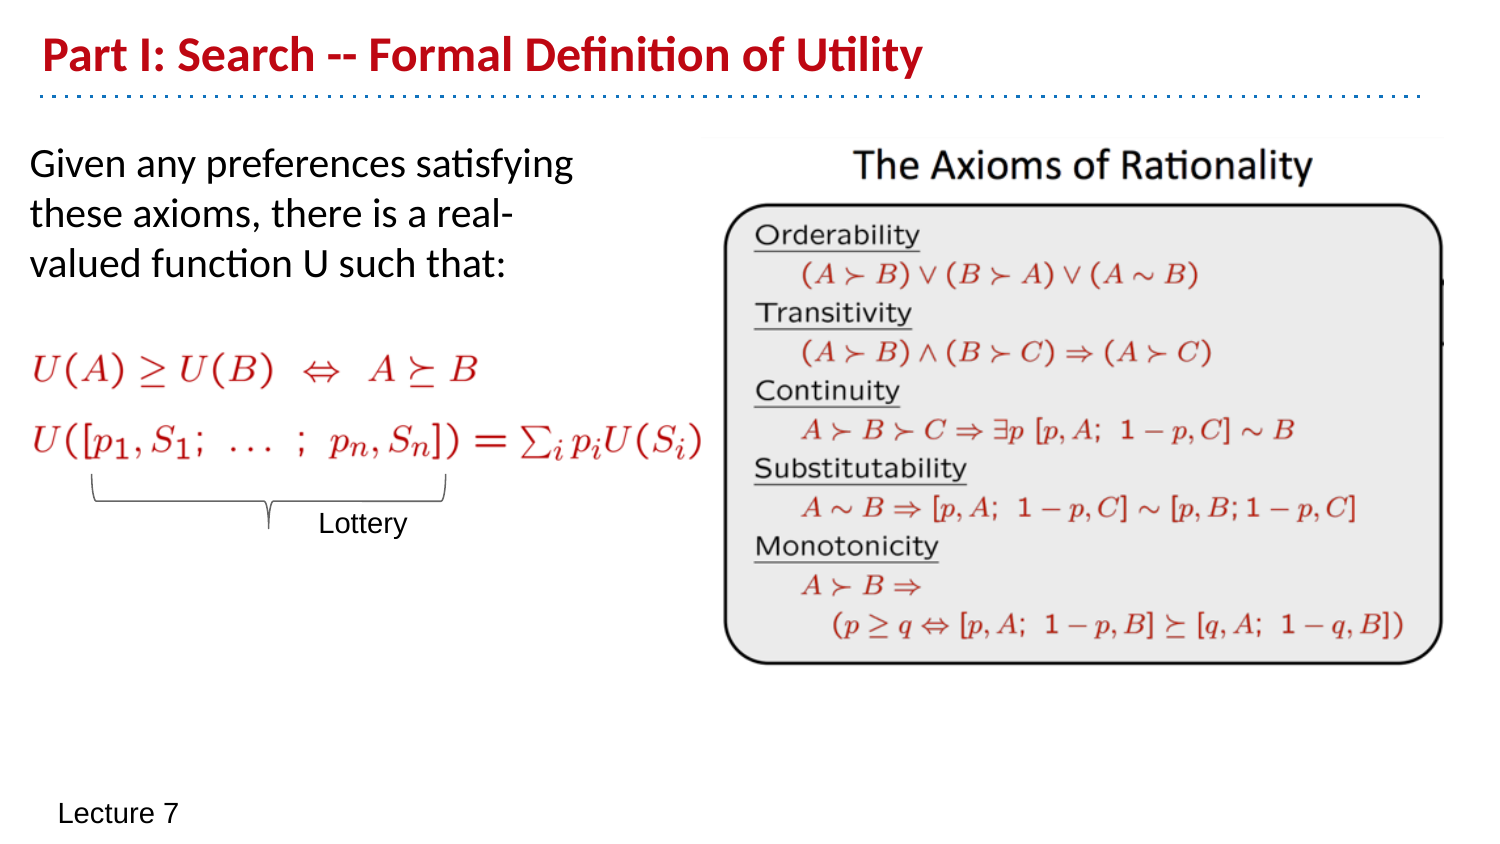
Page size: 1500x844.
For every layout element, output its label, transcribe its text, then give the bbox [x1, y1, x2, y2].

title Part I: Search -- Formal Definition of Utility [27, 15, 1378, 97]
text_box [91, 484, 446, 529]
list Given any preferences satisfying these axioms, there is a real-valued function U such that: [14, 120, 634, 313]
picture [26, 137, 1444, 675]
text_box Lecture 7 [42, 779, 259, 844]
text_box Lottery [303, 489, 565, 573]
